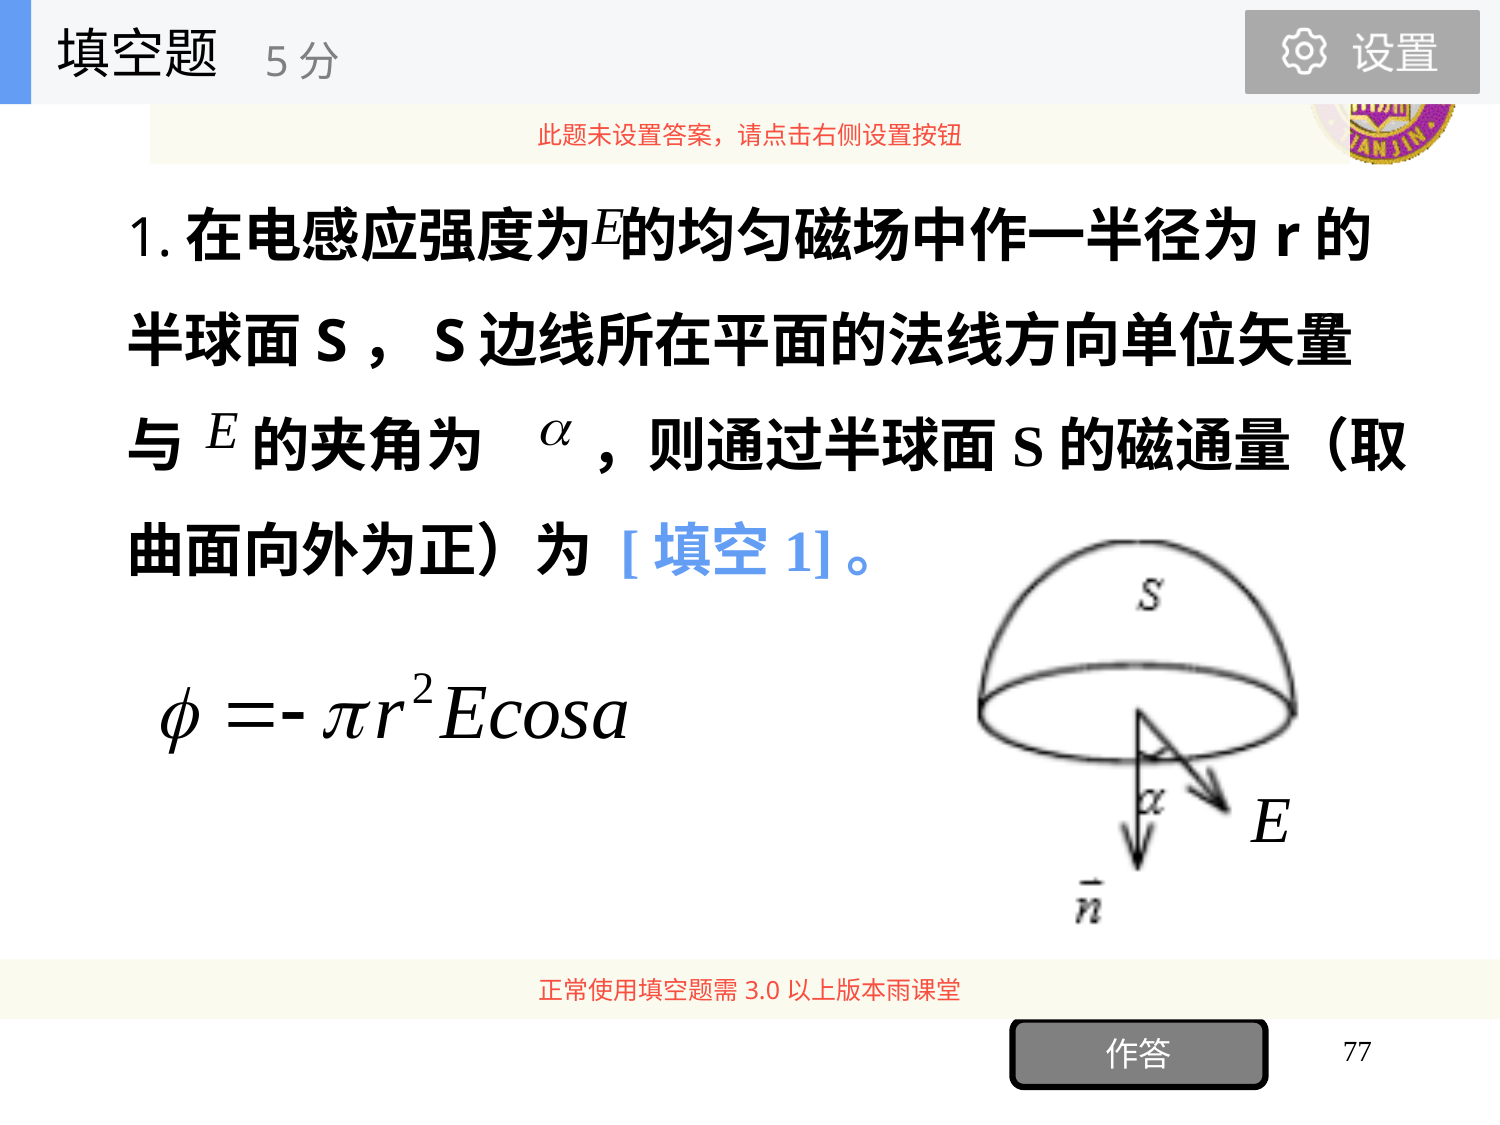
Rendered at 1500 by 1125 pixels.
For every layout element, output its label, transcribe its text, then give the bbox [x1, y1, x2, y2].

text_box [0, 0, 1500, 105]
slide_number 77 [1074, 1024, 1388, 1101]
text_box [1238, 770, 1305, 854]
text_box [1304, 294, 1350, 353]
text_box 作答 [1012, 1020, 1266, 1088]
text_box 1.在电感应强度为 的均匀磁场中作一半径为r的半球面S，S边线所在平面的法线方向单位矢量 与 的夹角为 ，则通过半球面S的磁通量（取曲面向外为正）为 [填空1]。 [112, 230, 1424, 582]
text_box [149, 653, 644, 771]
text_box 此题未设置答案，请点击右侧设置按钮 [149, 113, 1350, 165]
picture [1245, 10, 1480, 94]
picture [951, 471, 1327, 942]
picture [1262, 105, 1500, 178]
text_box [582, 186, 637, 254]
text_box 正常使用填空题需3.0以上版本雨课堂 [0, 959, 1500, 1020]
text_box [531, 409, 586, 460]
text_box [196, 390, 251, 458]
